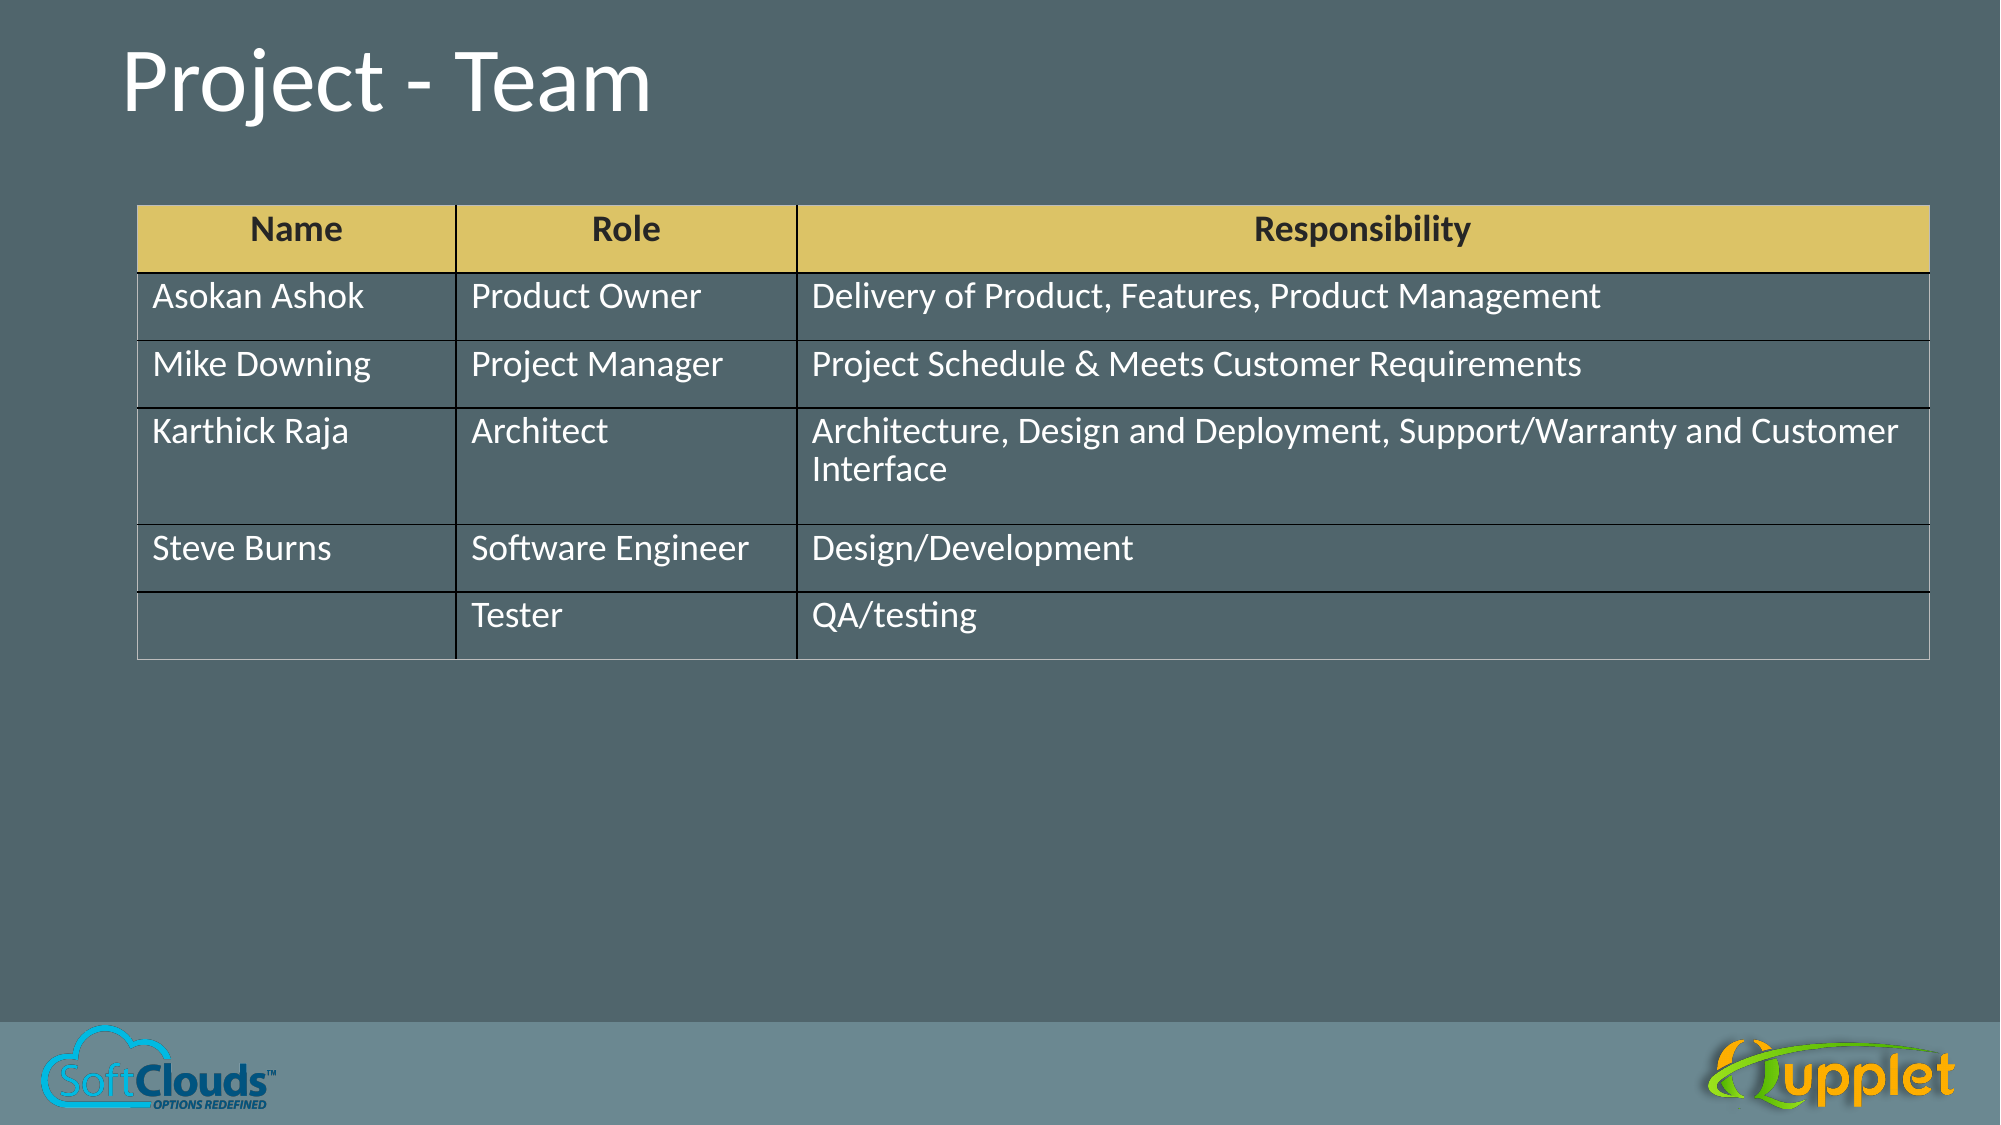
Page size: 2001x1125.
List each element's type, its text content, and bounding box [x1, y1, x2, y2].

table_cell Tester [457, 593, 796, 659]
table_cell Mike Downing [138, 341, 455, 407]
table_cell Architect [457, 409, 796, 524]
table_cell Design/Development [798, 525, 1929, 591]
table_cell Asokan Ashok [138, 274, 455, 340]
table_cell Delivery of Product, Features, Product Management [798, 274, 1929, 340]
table_cell Software Engineer [457, 525, 796, 591]
table_cell Steve Burns [138, 525, 455, 591]
text_box Project - Team [106, 12, 670, 137]
table_header Role [457, 206, 796, 272]
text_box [0, 1021, 2000, 1125]
table_cell Karthick Raja [138, 409, 455, 524]
table_cell Architecture, Design and Deployment, Support/Warranty and Customer Interface [798, 409, 1929, 524]
table_cell Project Manager [457, 341, 796, 407]
table_cell Project Schedule & Meets Customer Requirements [798, 341, 1929, 407]
table_cell QA/testing [798, 593, 1929, 659]
table_cell [138, 593, 455, 659]
table_header Name [138, 206, 455, 272]
table_cell Product Owner [457, 274, 796, 340]
table_header Responsibility [798, 206, 1929, 272]
